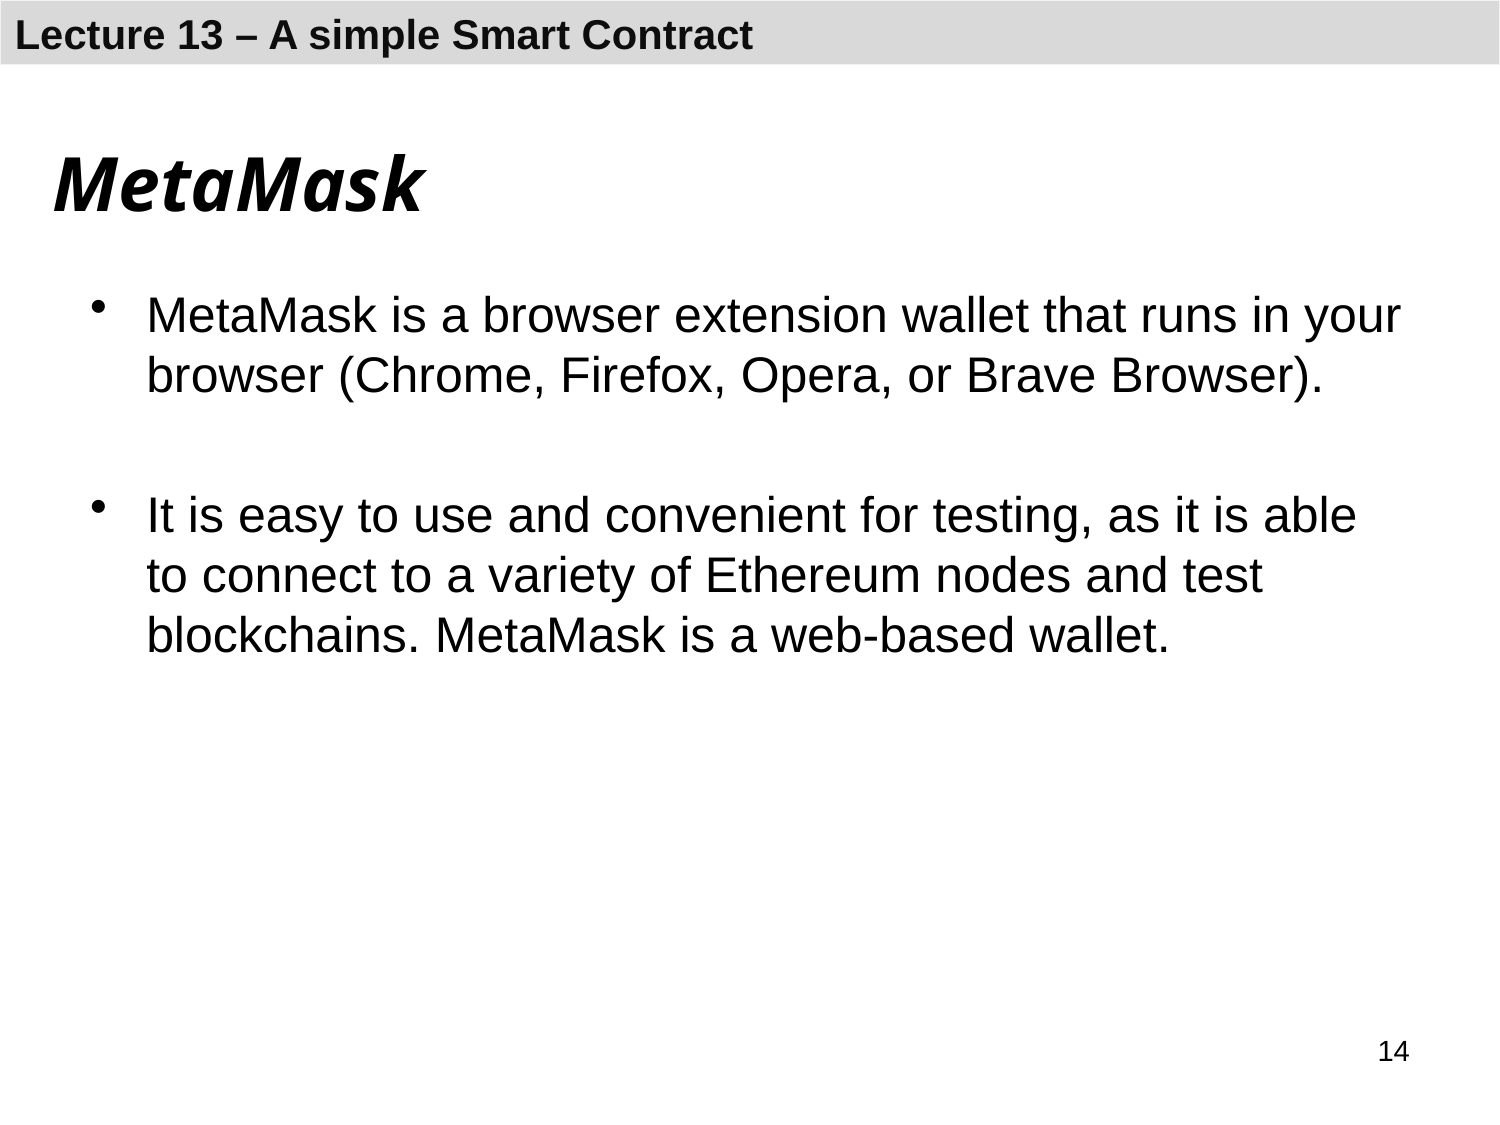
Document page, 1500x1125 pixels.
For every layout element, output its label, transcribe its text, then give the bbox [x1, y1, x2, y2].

title MetaMask [37, 125, 1388, 238]
list MetaMask is a browser extension wallet that runs in your browser (Chrome, Firefox, Opera, or Brave Browser). It is easy to use and convenient for testing, as it is able to connect to a variety of Ethereum nodes and test blockchains. MetaMask is a web-based wallet. [75, 275, 1425, 963]
slide_number 14 [1074, 1024, 1425, 1103]
